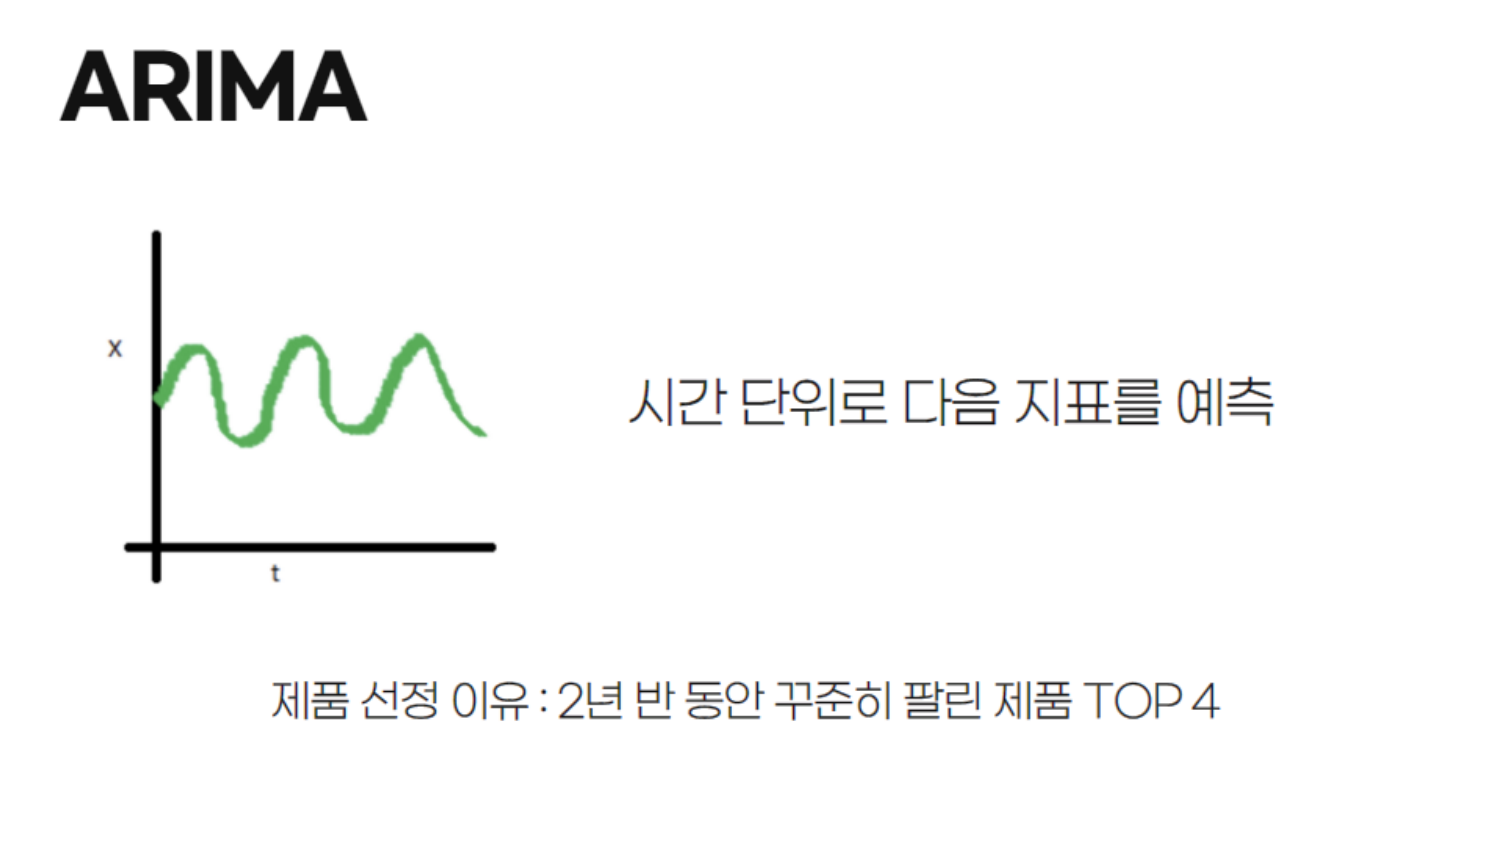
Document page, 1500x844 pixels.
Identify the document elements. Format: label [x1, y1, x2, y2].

picture [30, 31, 408, 140]
picture [259, 661, 1266, 751]
picture [65, 202, 525, 617]
picture [590, 371, 1303, 454]
